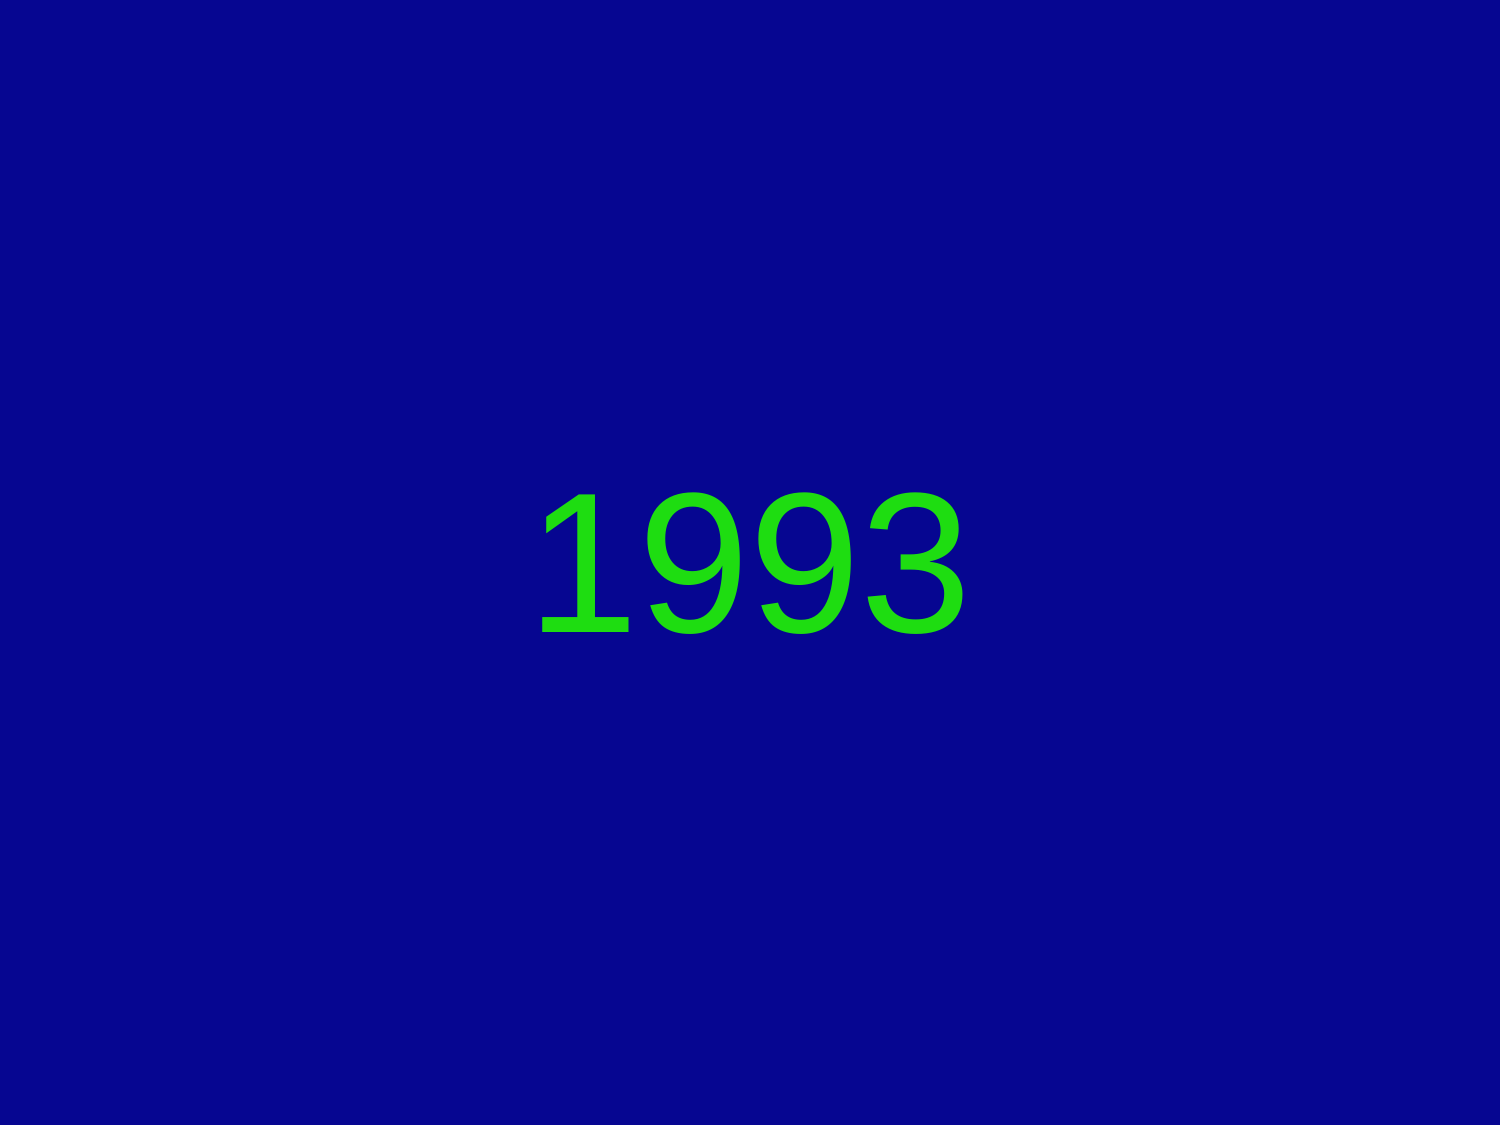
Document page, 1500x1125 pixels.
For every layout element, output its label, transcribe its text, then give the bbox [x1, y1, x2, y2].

text_box 1993 [512, 424, 1213, 680]
